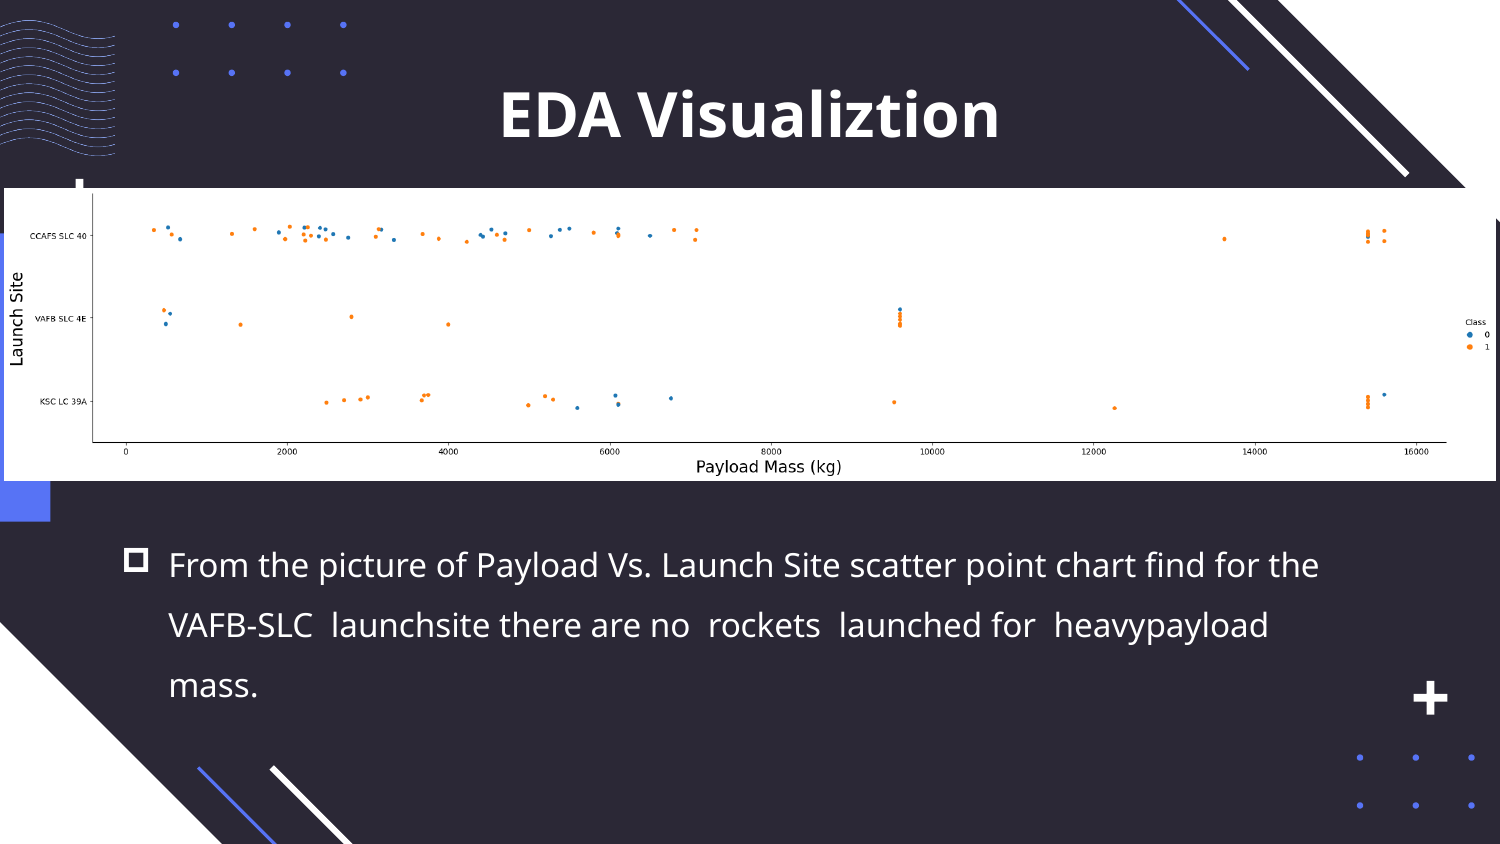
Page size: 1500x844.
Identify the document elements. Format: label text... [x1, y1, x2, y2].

text_box From the picture of Payload Vs. Launch Site scatter point chart find for the VAFB-SLC launchsite there are no rockets launched for heavypayload mass. [106, 509, 1371, 576]
picture [4, 187, 1496, 481]
title EDA Visualiztion [118, 60, 1382, 150]
picture [0, 20, 115, 156]
